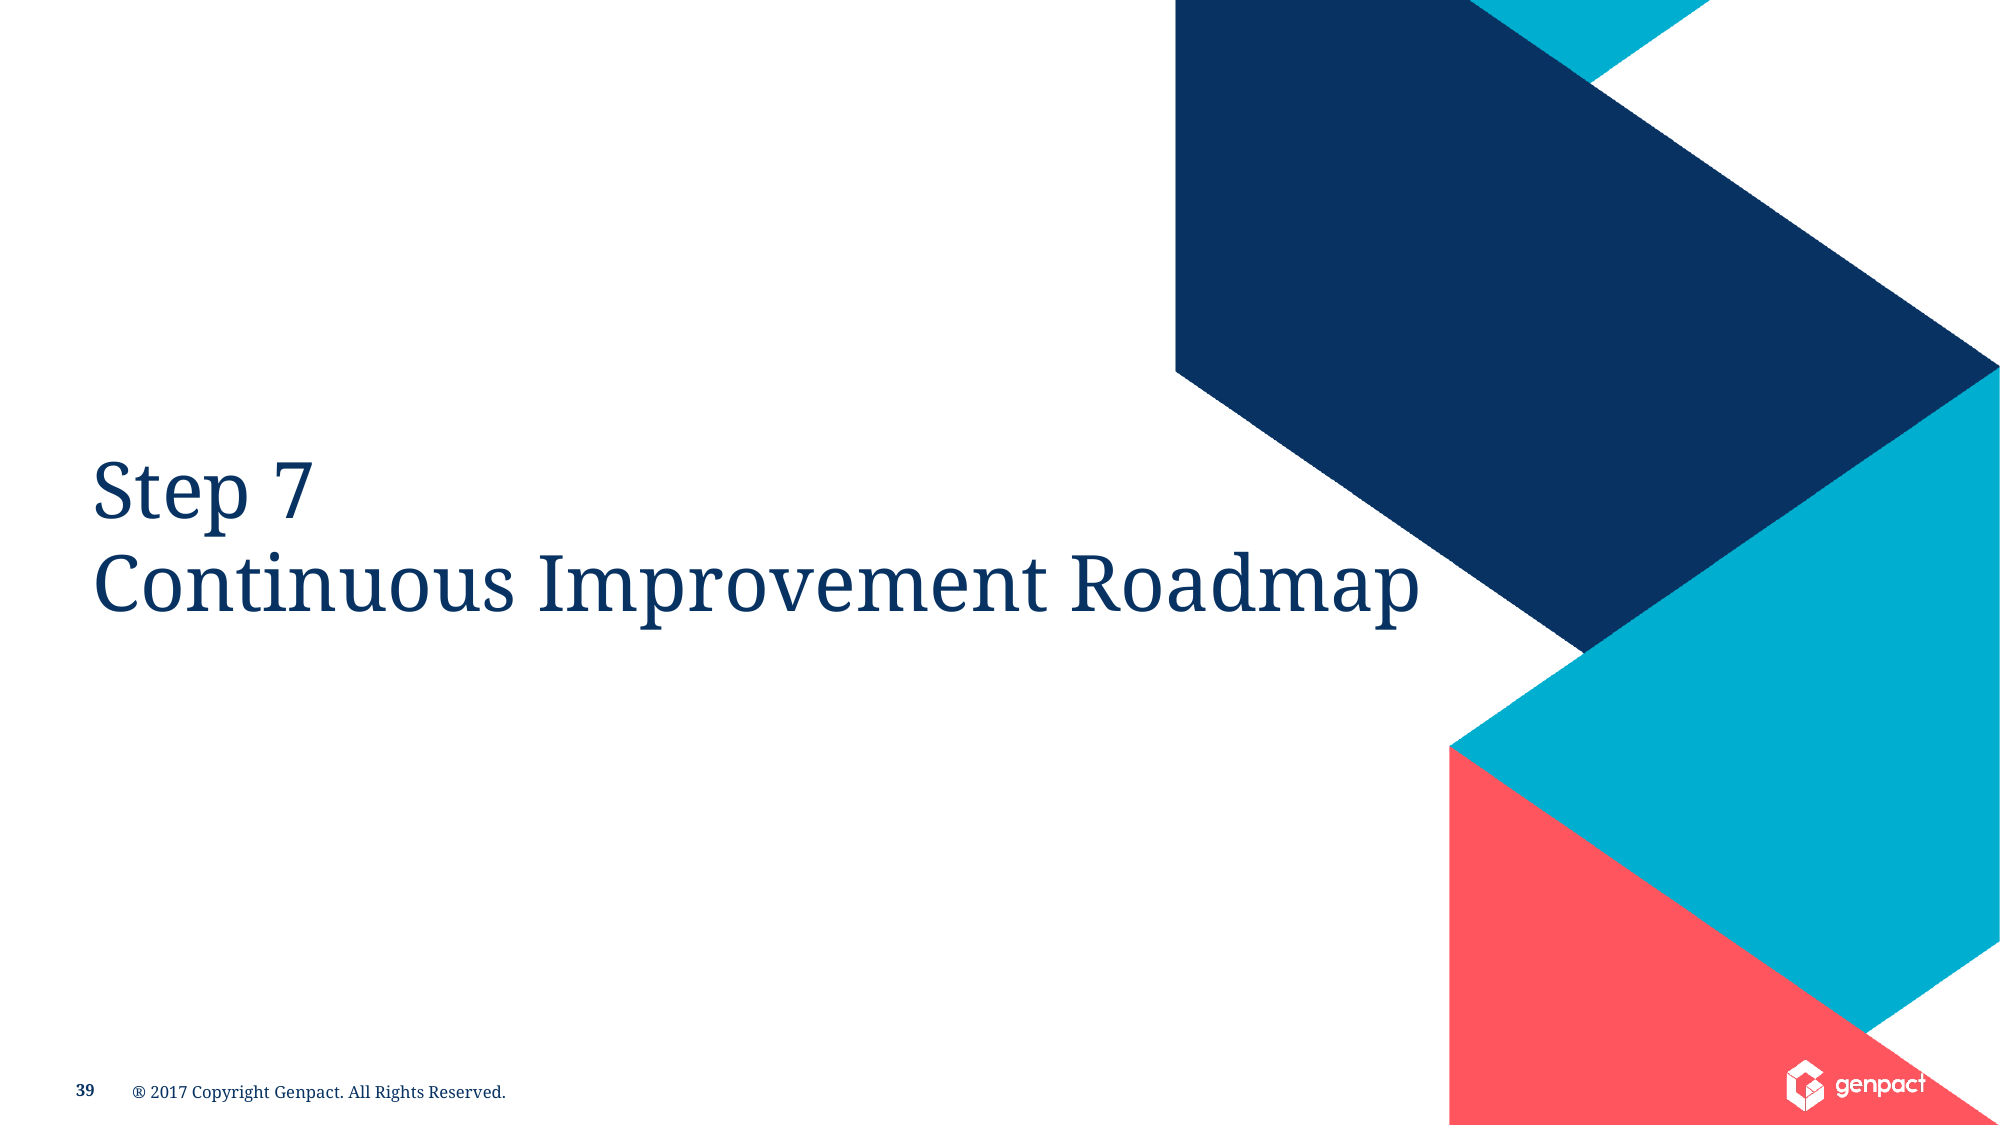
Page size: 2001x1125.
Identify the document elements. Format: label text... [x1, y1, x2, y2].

list Step 7 Continuous Improvement Roadmap [77, 415, 1463, 653]
picture [1145, 0, 2000, 1125]
